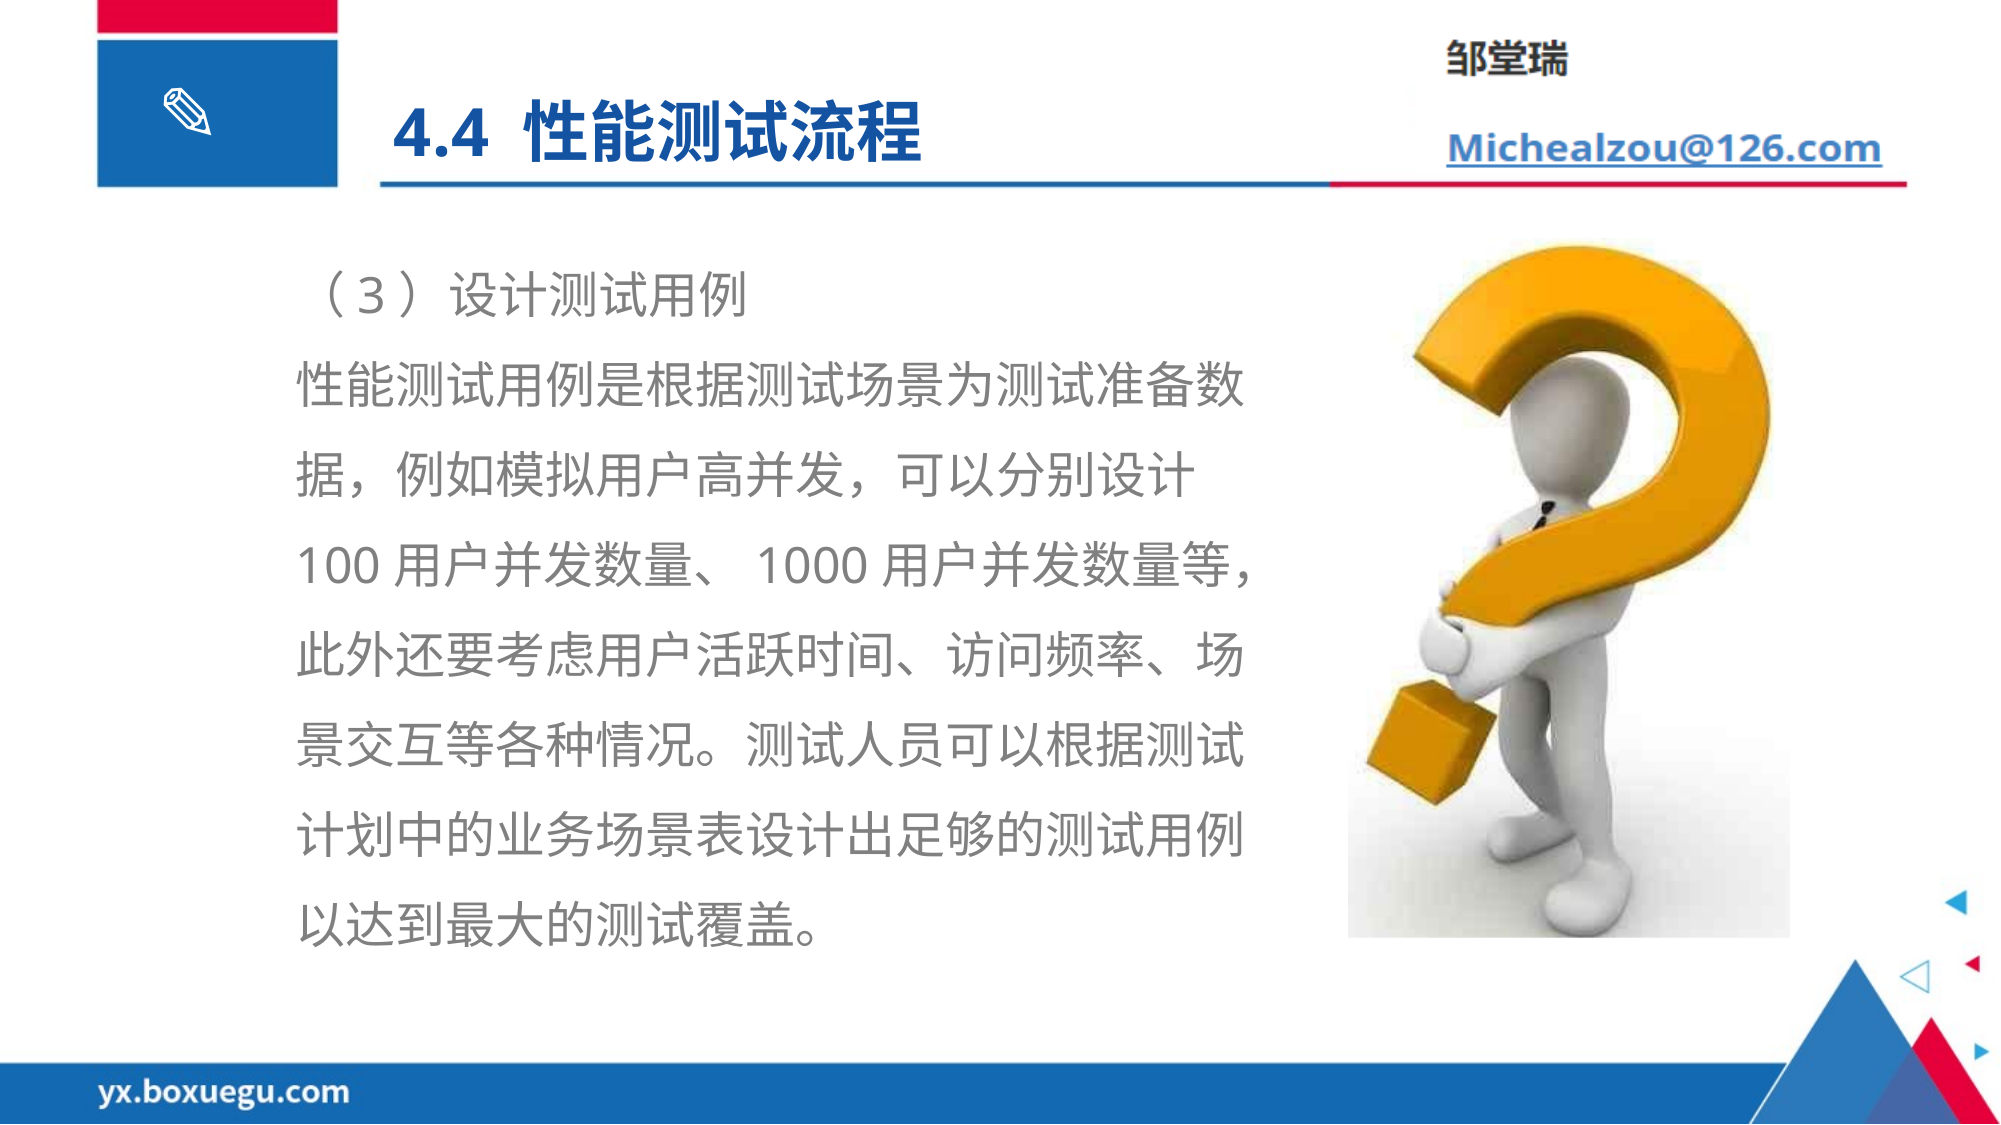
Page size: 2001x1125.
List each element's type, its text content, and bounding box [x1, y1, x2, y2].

text_box （3）设计测试用例 性能测试用例是根据测试场景为测试准备数据，例如模拟用户高并发，可以分别设计100用户并发数量、1000用户并发数量等，此外还要考虑用户活跃时间、访问频率、场景交互等各种情况。测试人员可以根据测试计划中的业务场景表设计出足够的测试用例以达到最大的测试覆盖。 [281, 226, 1283, 997]
text_box 4.4 性能测试流程 [379, 82, 1139, 177]
picture [0, 0, 2000, 1124]
